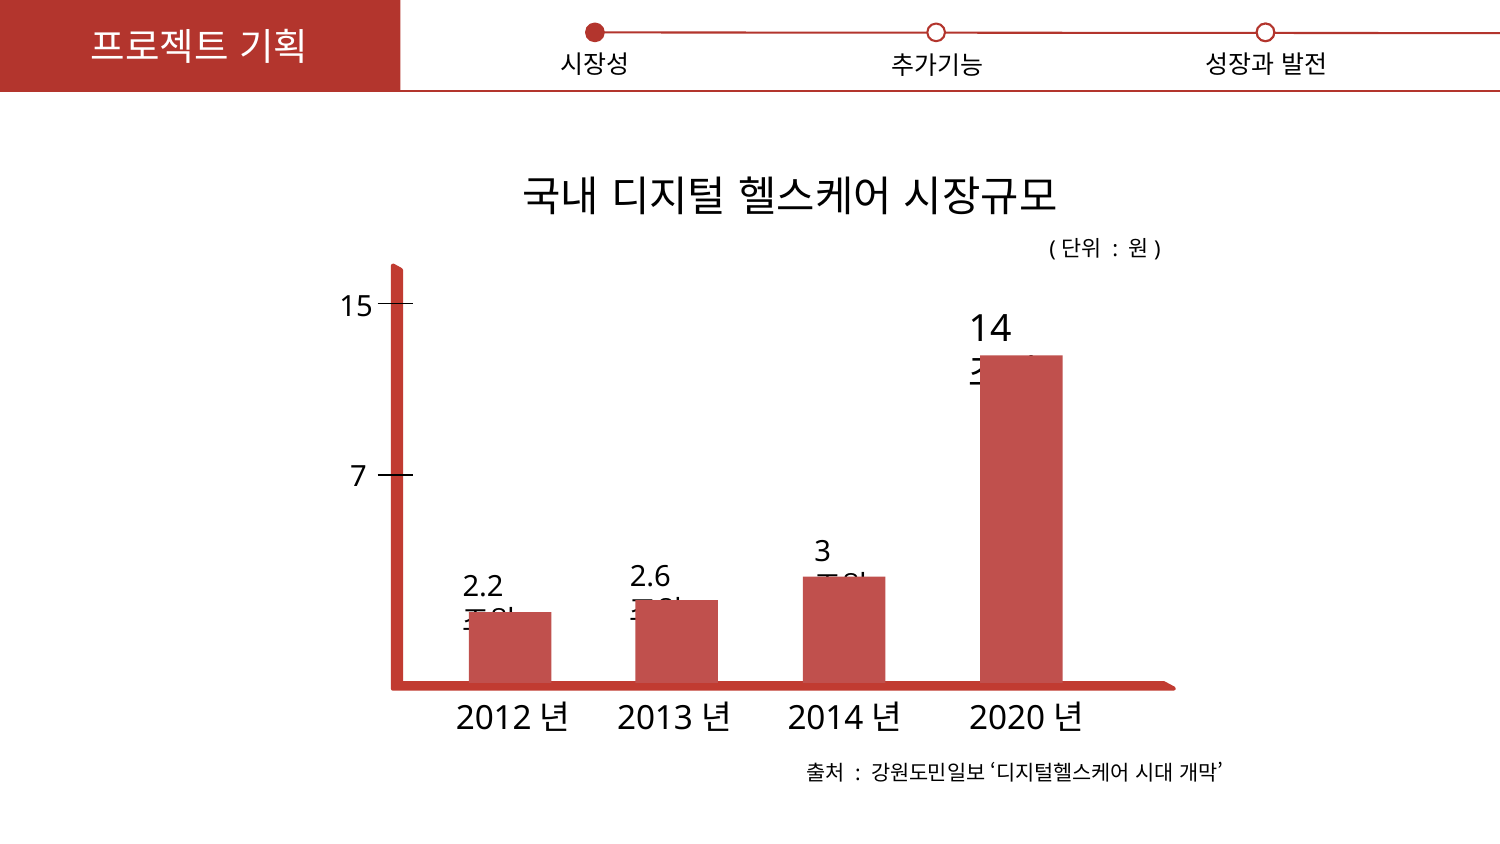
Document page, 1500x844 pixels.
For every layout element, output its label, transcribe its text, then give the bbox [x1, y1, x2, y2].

text_box [978, 353, 1065, 685]
text_box 2014년 [763, 688, 917, 744]
text_box [390, 263, 404, 302]
text_box (단위 : 원) [1034, 227, 1176, 269]
text_box [925, 21, 947, 30]
text_box 프로젝트 기획 [0, 0, 402, 90]
text_box 2013년 [602, 688, 747, 744]
text_box [390, 484, 1176, 691]
text_box 7 [335, 449, 382, 500]
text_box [1190, 23, 1342, 87]
text_box [390, 311, 404, 474]
text_box 시장성 [545, 40, 645, 86]
text_box 15 [324, 280, 388, 330]
text_box [584, 21, 606, 40]
text_box 2.2조원 [447, 560, 573, 645]
text_box 14조원 [954, 296, 1100, 402]
text_box 2.6조원 [615, 549, 740, 635]
text_box 출처 : 강원도민일보 ‘디지털헬스케어 시대 개막’ [791, 752, 1238, 793]
text_box 추가기능 [876, 42, 998, 87]
text_box 2020년 [954, 688, 1099, 744]
text_box [801, 575, 888, 685]
text_box 국내 디지털 헬스케어 시장규모 [507, 161, 1089, 227]
text_box [467, 610, 554, 685]
text_box [633, 598, 720, 685]
text_box [402, 0, 751, 69]
text_box 3조원 [799, 524, 906, 610]
text_box 2012년 [441, 688, 586, 744]
